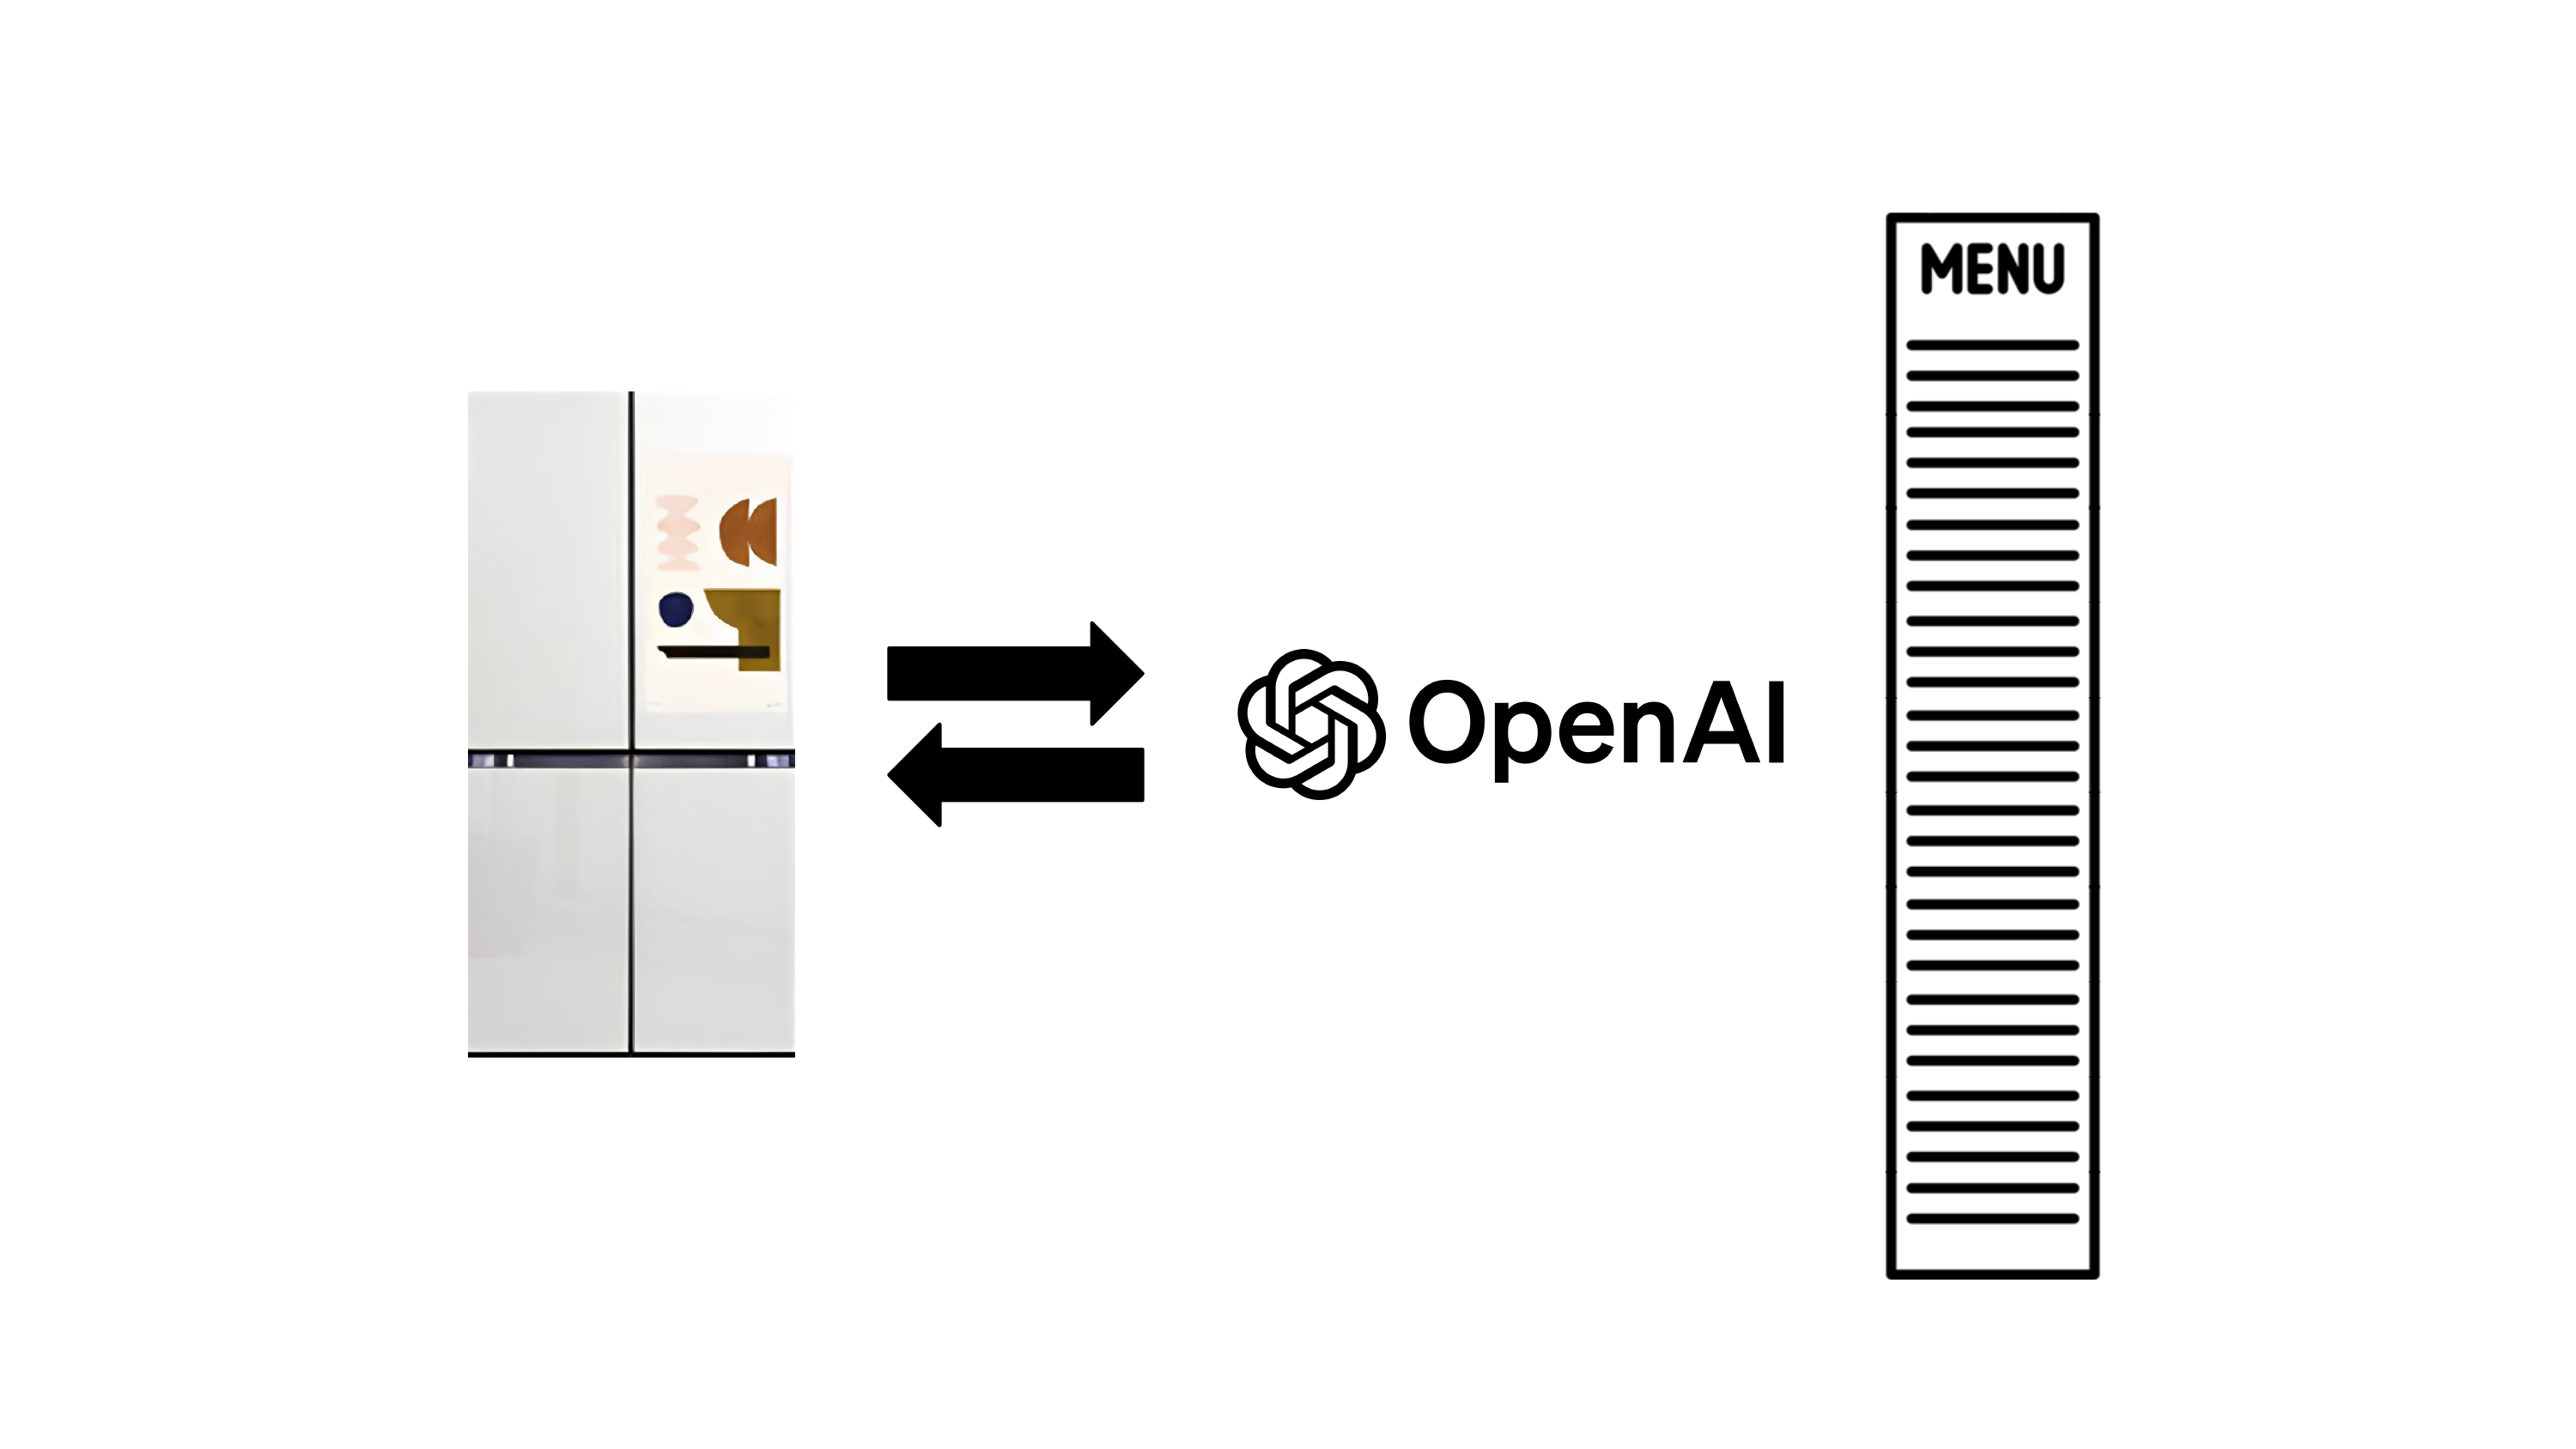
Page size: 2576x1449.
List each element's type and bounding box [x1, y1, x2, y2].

text_box [887, 621, 1145, 726]
text_box [887, 722, 1145, 828]
picture [467, 391, 796, 1058]
picture [1880, 201, 2109, 1289]
picture [1236, 648, 1791, 800]
